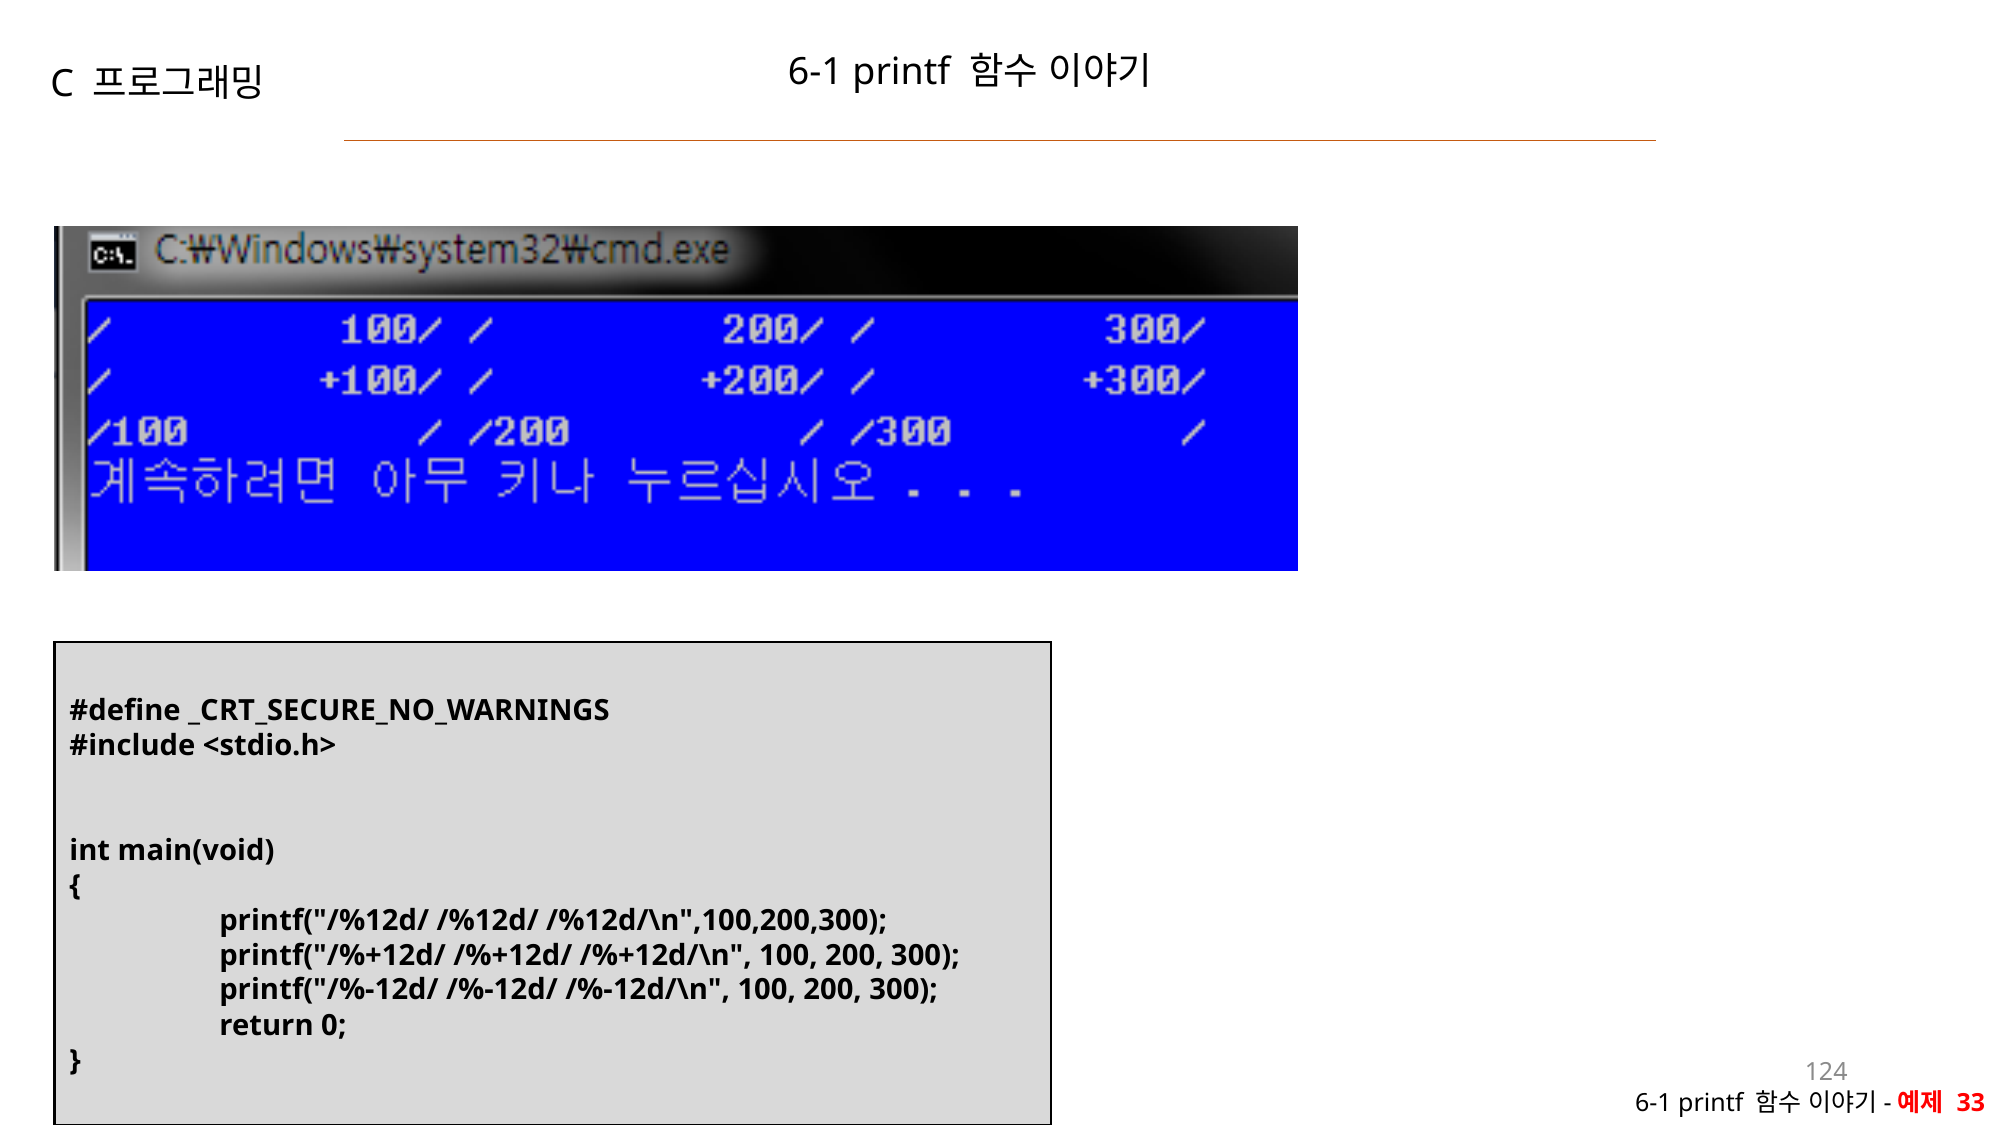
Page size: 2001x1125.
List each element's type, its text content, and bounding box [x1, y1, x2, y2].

slide_number 124 [1412, 1042, 1863, 1079]
text_box #define _CRT_SECURE_NO_WARNINGS #include <stdio.h> int main(void) { printf("/%12d/ /%12d/ /%12d/\n",100,200,300); printf("/%+12d/ /%+12d/ /%+12d/\n", 100, 200, 300); printf("/%-12d/ /%-12d/ /%-12d/\n", 100, 200, 300); return 0; } [53, 641, 1052, 1125]
text_box 6-1 printf 함수 이야기-예제 33 [1323, 1079, 2000, 1125]
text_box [29, 40, 1656, 141]
picture [54, 226, 1298, 571]
